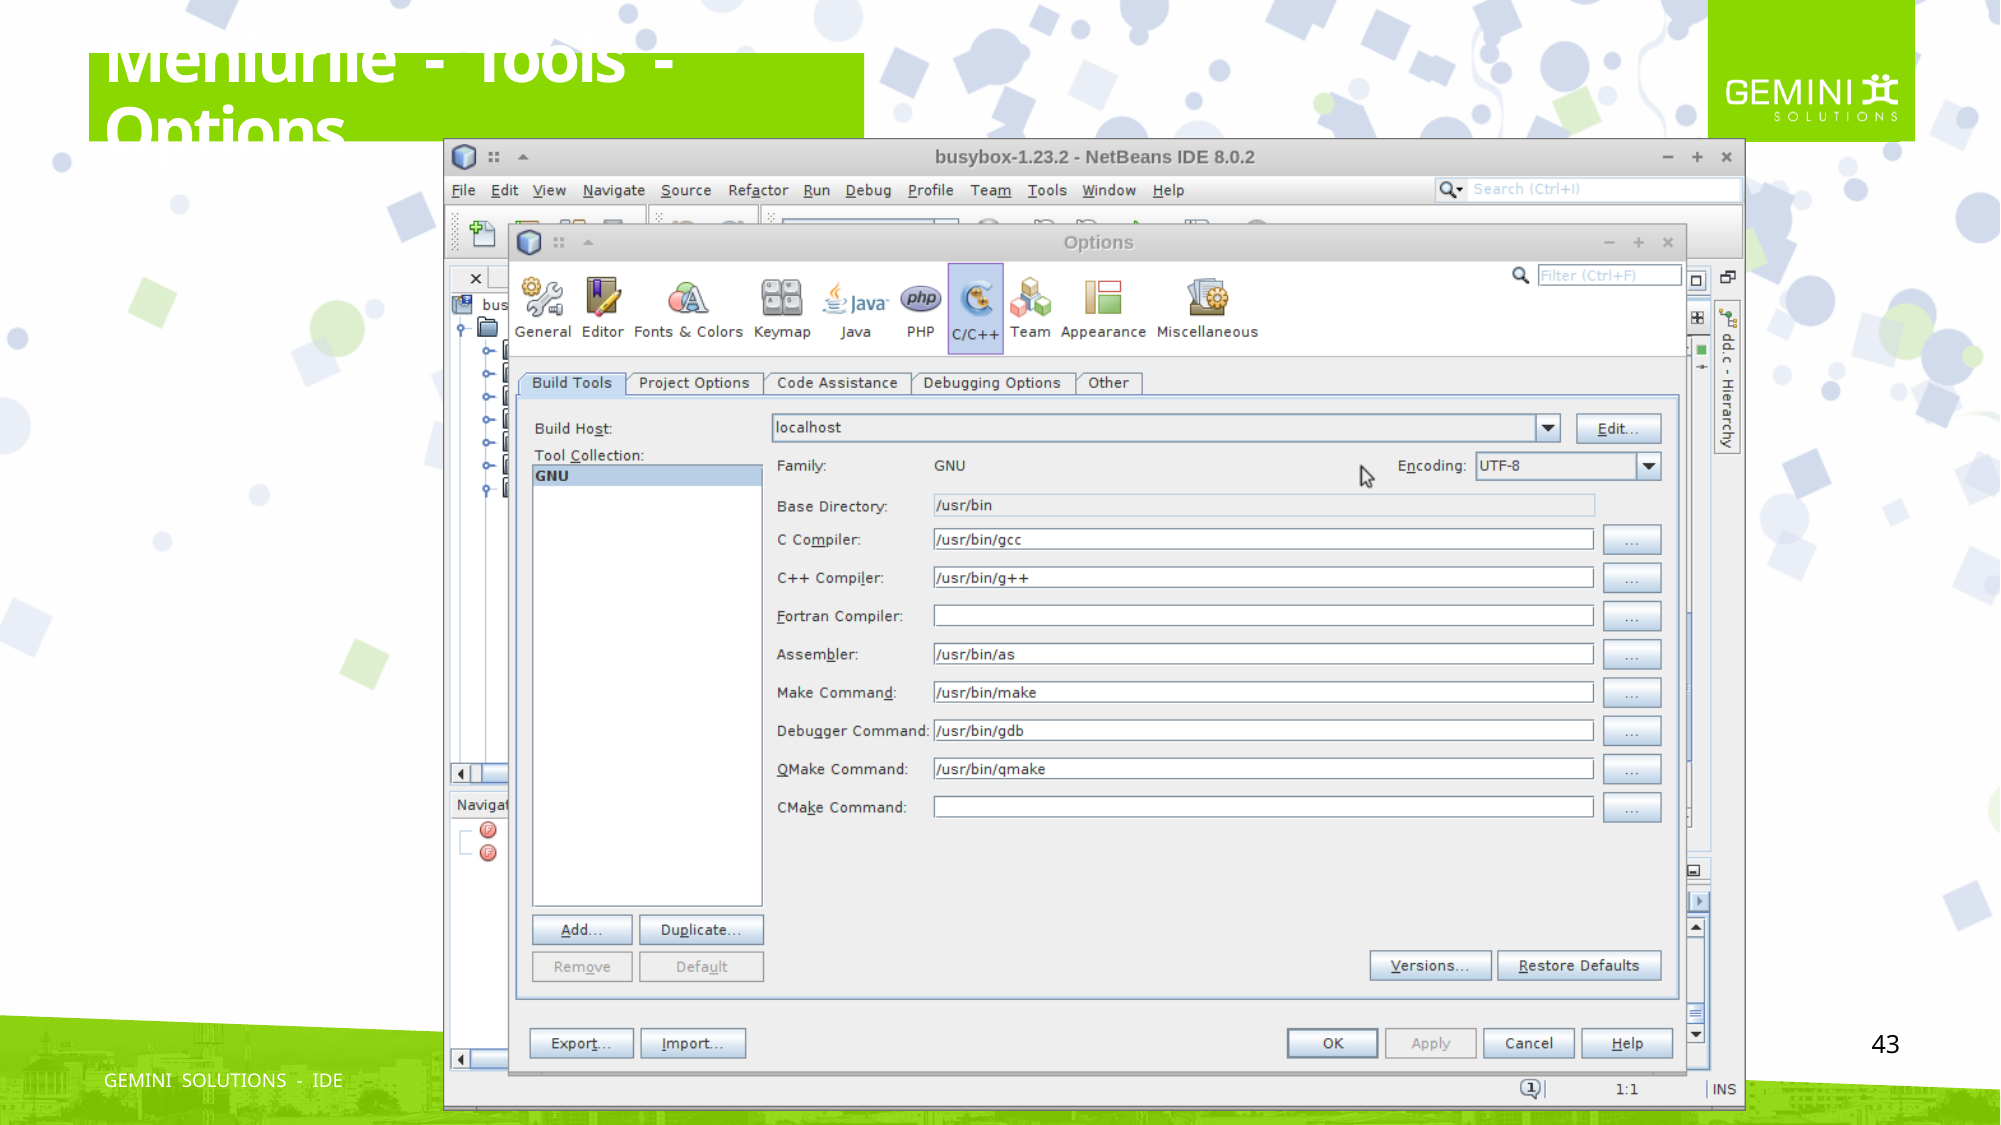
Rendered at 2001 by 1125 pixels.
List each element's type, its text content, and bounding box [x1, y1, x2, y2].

footer GEMINI SOLUTIONS - IDE [89, 1050, 443, 1111]
title Meniurile - Tools - Options [89, 53, 865, 142]
picture [443, 53, 1900, 1111]
slide_number 43 [1789, 1015, 1916, 1076]
